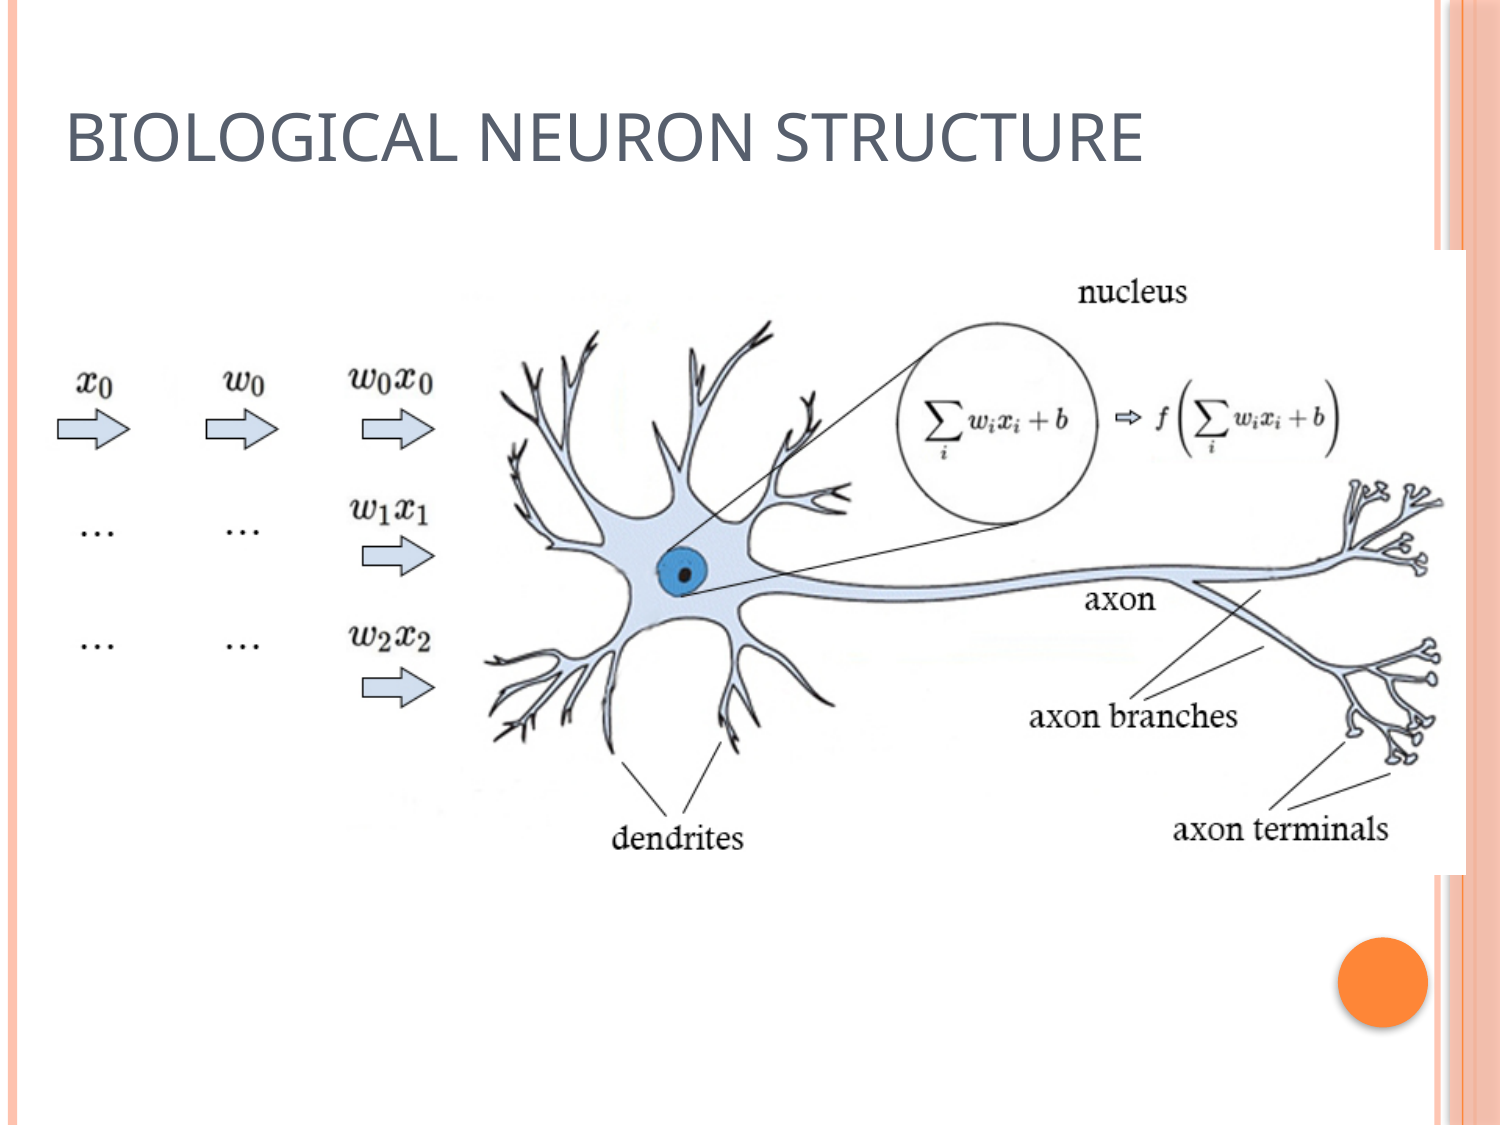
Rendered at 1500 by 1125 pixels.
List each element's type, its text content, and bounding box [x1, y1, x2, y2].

picture [33, 250, 1467, 875]
title BIOLOGICAL NEURON STRUCTURE [62, 0, 1425, 175]
